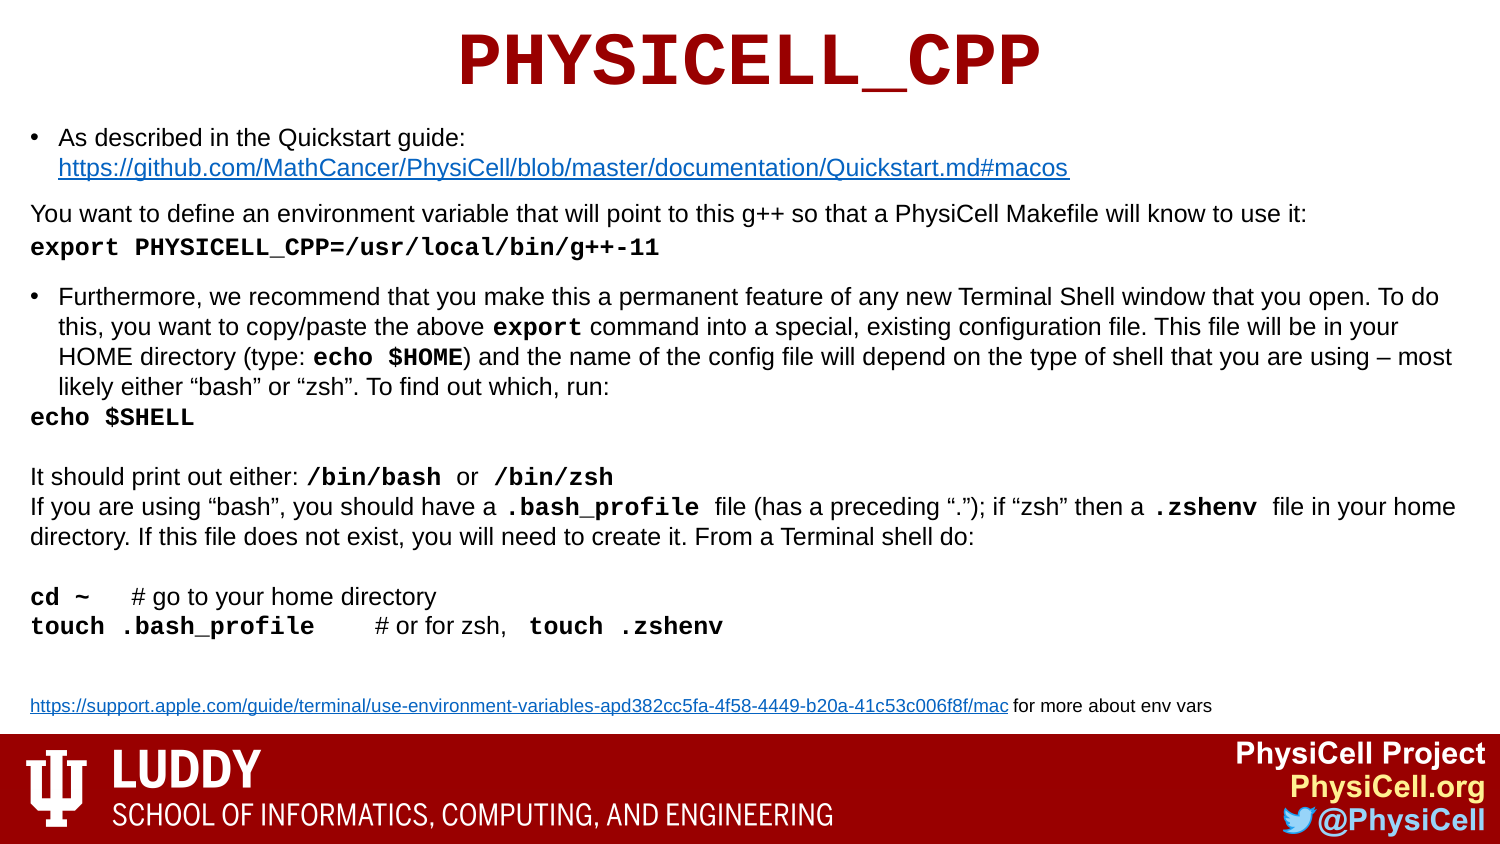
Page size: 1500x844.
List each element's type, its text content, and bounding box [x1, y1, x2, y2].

list As described in the Quickstart guide: https://github.com/MathCancer/PhysiCell/blob/master/documentation/Quickstart.md#macos You want to define an environment variable that will point to this g++ so that a PhysiCell Makefile will know to use it: export PHYSICELL_CPP=/usr/local/bin/g++-11 Furthermore, we recommend that you make this a permanent feature of any new Terminal Shell window that you open. To do this, you want to copy/paste the above export command into a special, existing configuration file. This file will be in your HOME directory (type: echo $HOME) and the name of the config file will depend on the type of shell that you are using – most likely either “bash” or “zsh”. To find out which, run: echo $SHELL It should print out either: /bin/bash or /bin/zsh If you are using “bash”, you should have a .bash_profile file (has a preceding “.”); if “zsh” then a .zshenv file in your home directory. If this file does not exist, you will need to create it. From a Terminal shell do: cd ~ # go to your home directory touch .bash_profile # or for zsh, touch .zshenv https://support.apple.com/guide/terminal/use-environment-variables-apd382cc5fa-4f58-4449-b20a-41c53c006f8f/mac for more about env vars [0, 114, 1500, 730]
title PHYSICELL_CPP [0, 0, 1500, 114]
picture [0, 734, 1500, 844]
